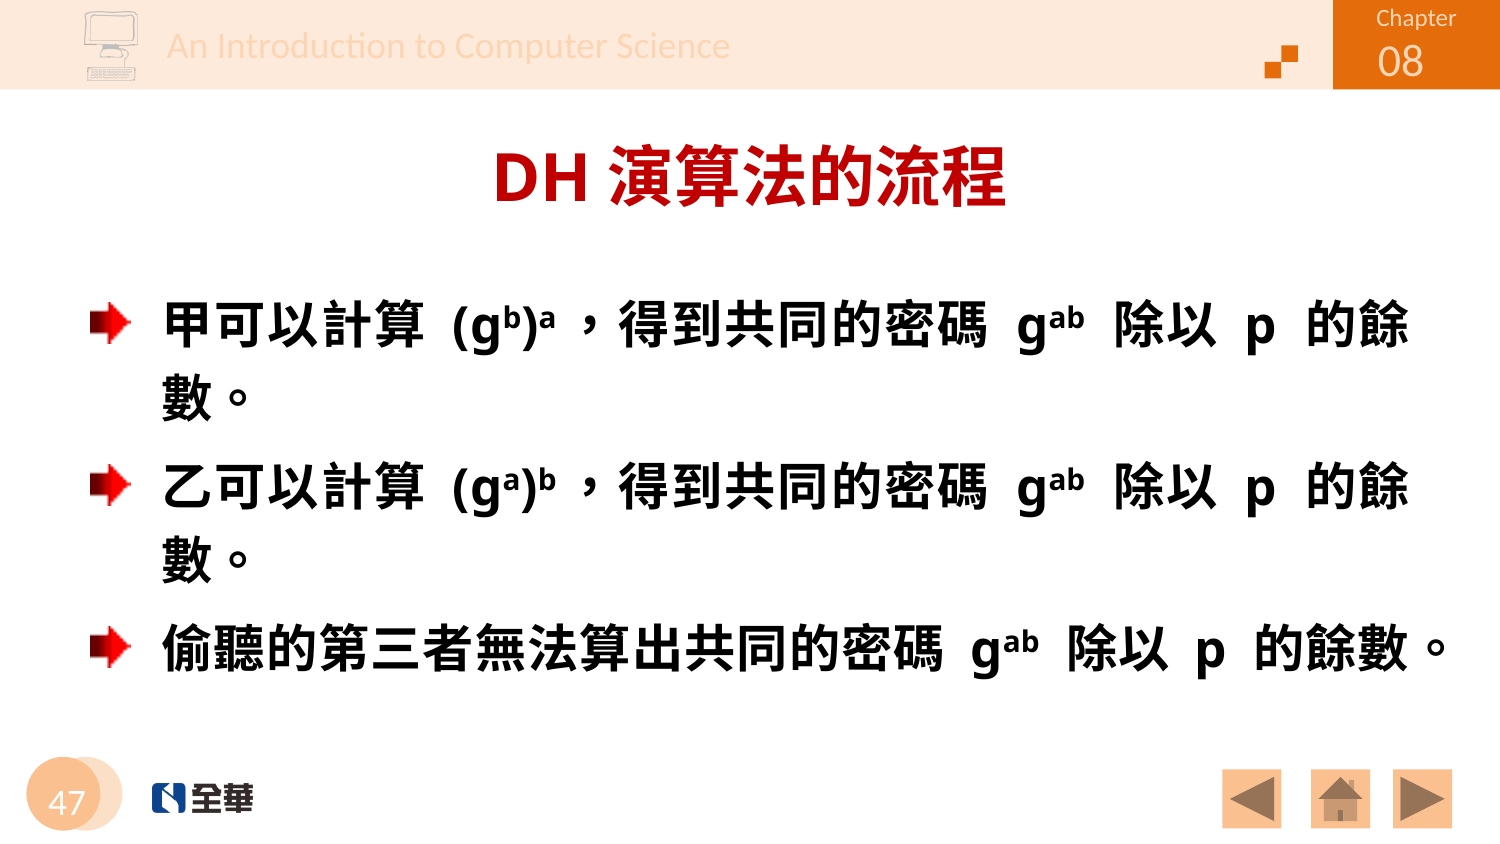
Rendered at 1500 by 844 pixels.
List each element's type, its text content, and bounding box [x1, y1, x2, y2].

picture [90, 464, 131, 506]
picture [90, 626, 131, 668]
picture [84, 11, 138, 81]
title DH演算法的流程 [75, 104, 1425, 245]
picture [90, 302, 131, 344]
picture [152, 783, 253, 813]
list 甲可以計算 (gb)a，得到共同的密碼 gab 除以 p 的餘數。 乙可以計算 (ga)b，得到共同的密碼 gab 除以 p 的餘數。 偷聽的第三者無法算出共同的密碼 gab 除以 p 的餘數。 [75, 272, 1425, 754]
